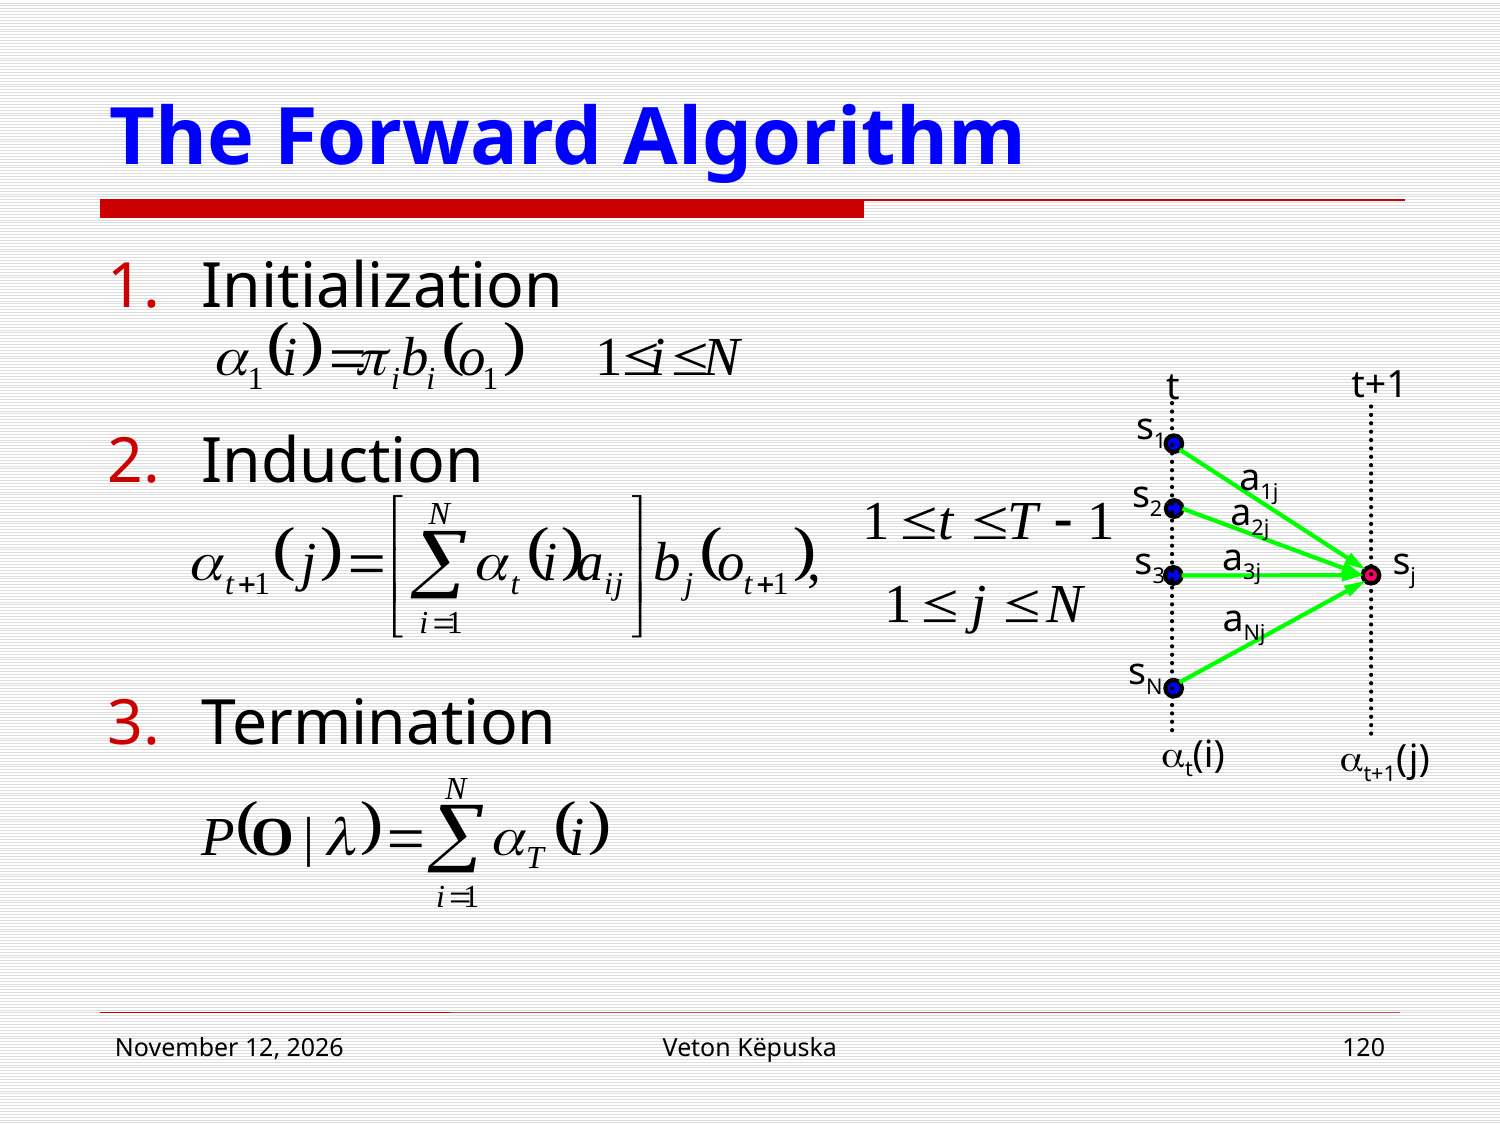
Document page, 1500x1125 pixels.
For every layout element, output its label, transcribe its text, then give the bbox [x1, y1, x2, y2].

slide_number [99, 1024, 426, 1103]
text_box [208, 320, 757, 404]
text_box sj [1365, 529, 1431, 596]
text_box s2 [1107, 462, 1174, 529]
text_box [1179, 451, 1366, 513]
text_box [1179, 583, 1366, 681]
text_box t+1 [1316, 352, 1423, 413]
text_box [1184, 508, 1361, 574]
footer Veton Këpuska [512, 1024, 988, 1103]
list Initialization Induction Termination [92, 237, 1406, 988]
text_box t [1124, 354, 1195, 415]
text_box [190, 763, 612, 920]
text_box t+1(j) [1296, 727, 1445, 793]
text_box s1 [1111, 394, 1182, 461]
slide_number 120 [1074, 1024, 1401, 1103]
text_box a1j [1210, 445, 1294, 450]
text_box t(i) [1102, 722, 1240, 789]
text_box sN [1107, 639, 1178, 706]
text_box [182, 483, 1121, 650]
text_box s3 [1126, 529, 1179, 596]
title The Forward Algorithm [93, 49, 1407, 188]
